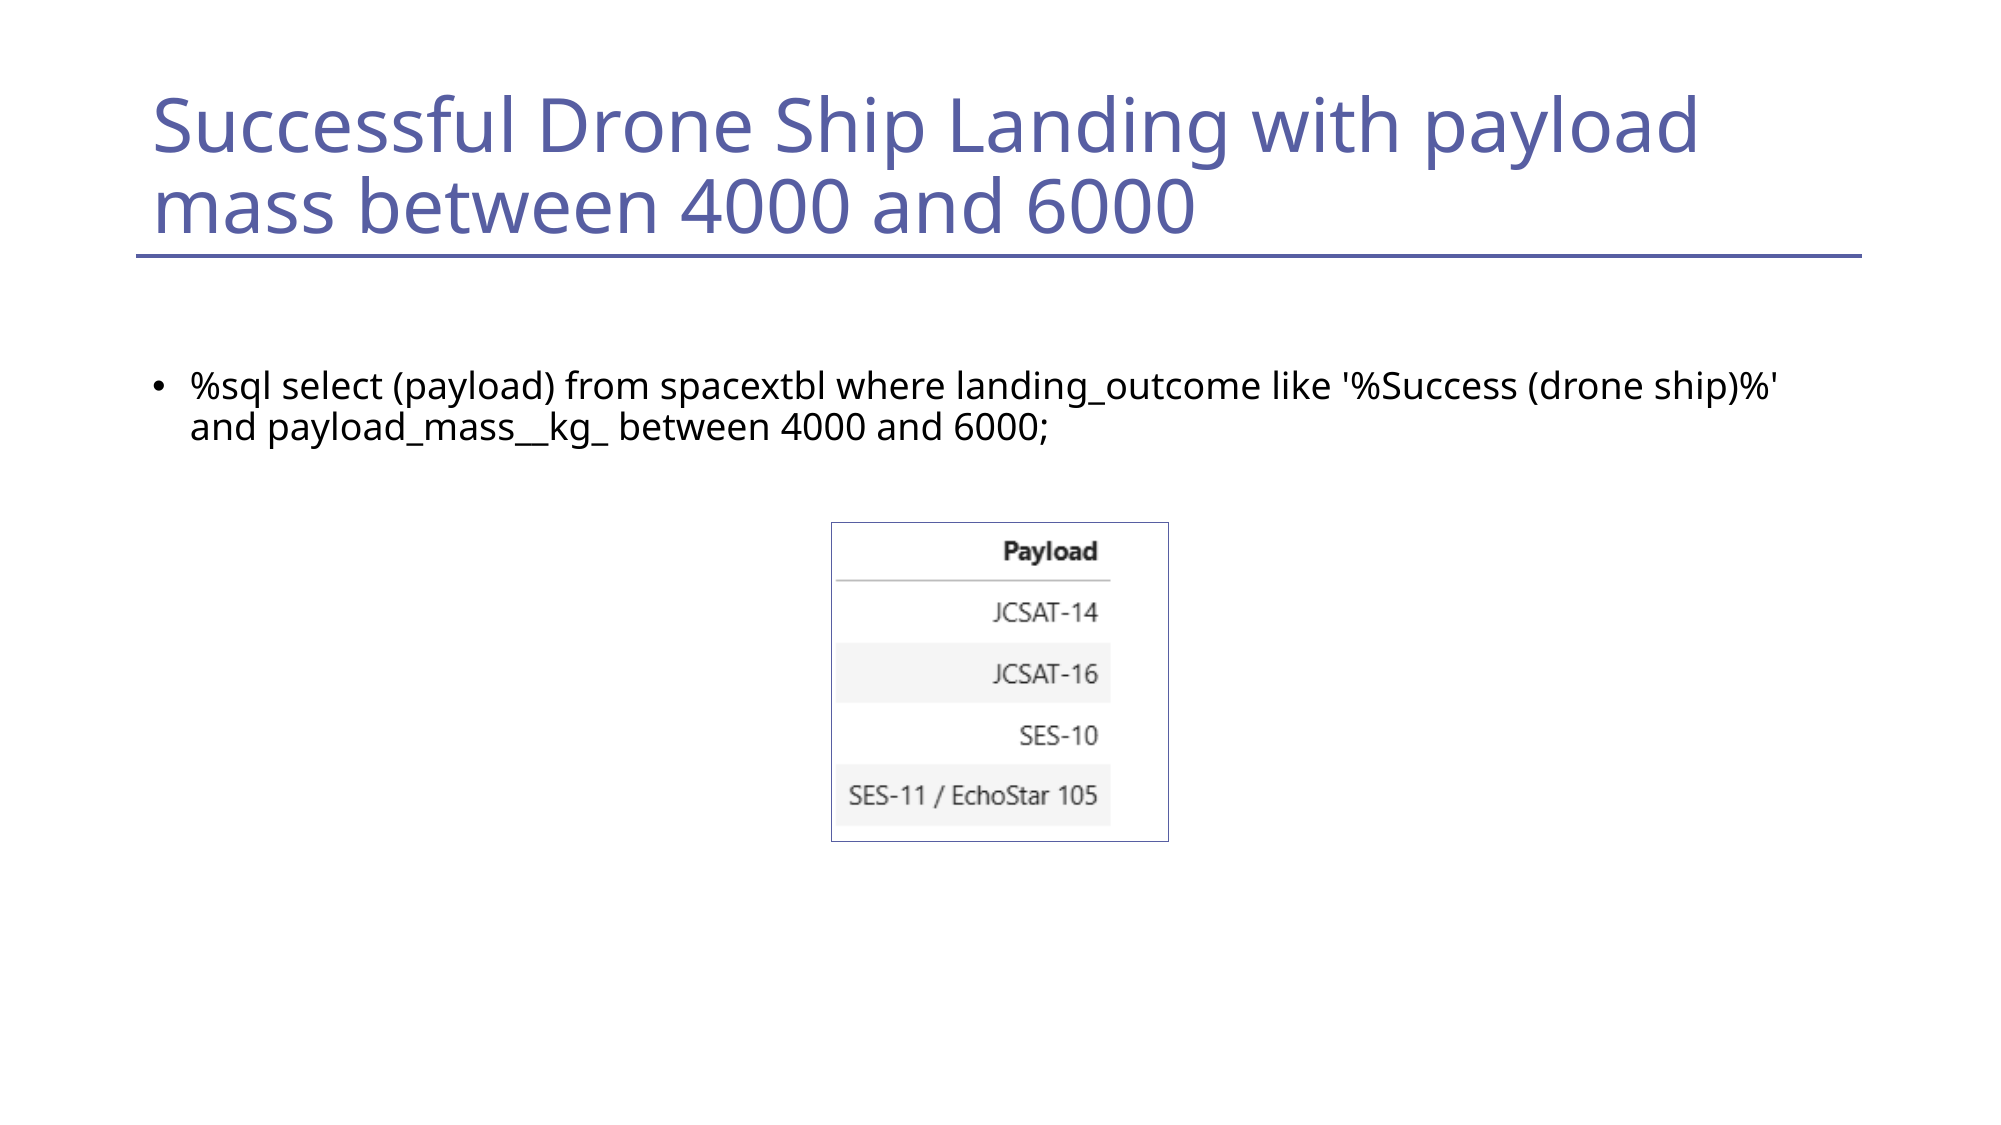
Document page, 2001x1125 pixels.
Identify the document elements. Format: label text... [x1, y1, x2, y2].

picture [831, 522, 1169, 842]
list %sql select (payload) from spacextbl where landing_outcome like '%Success (drone ship)%' and payload_mass__kg_ between 4000 and 6000; [137, 299, 1863, 1066]
title Successful Drone Ship Landing with payload mass between 4000 and 6000 [137, 59, 1865, 278]
